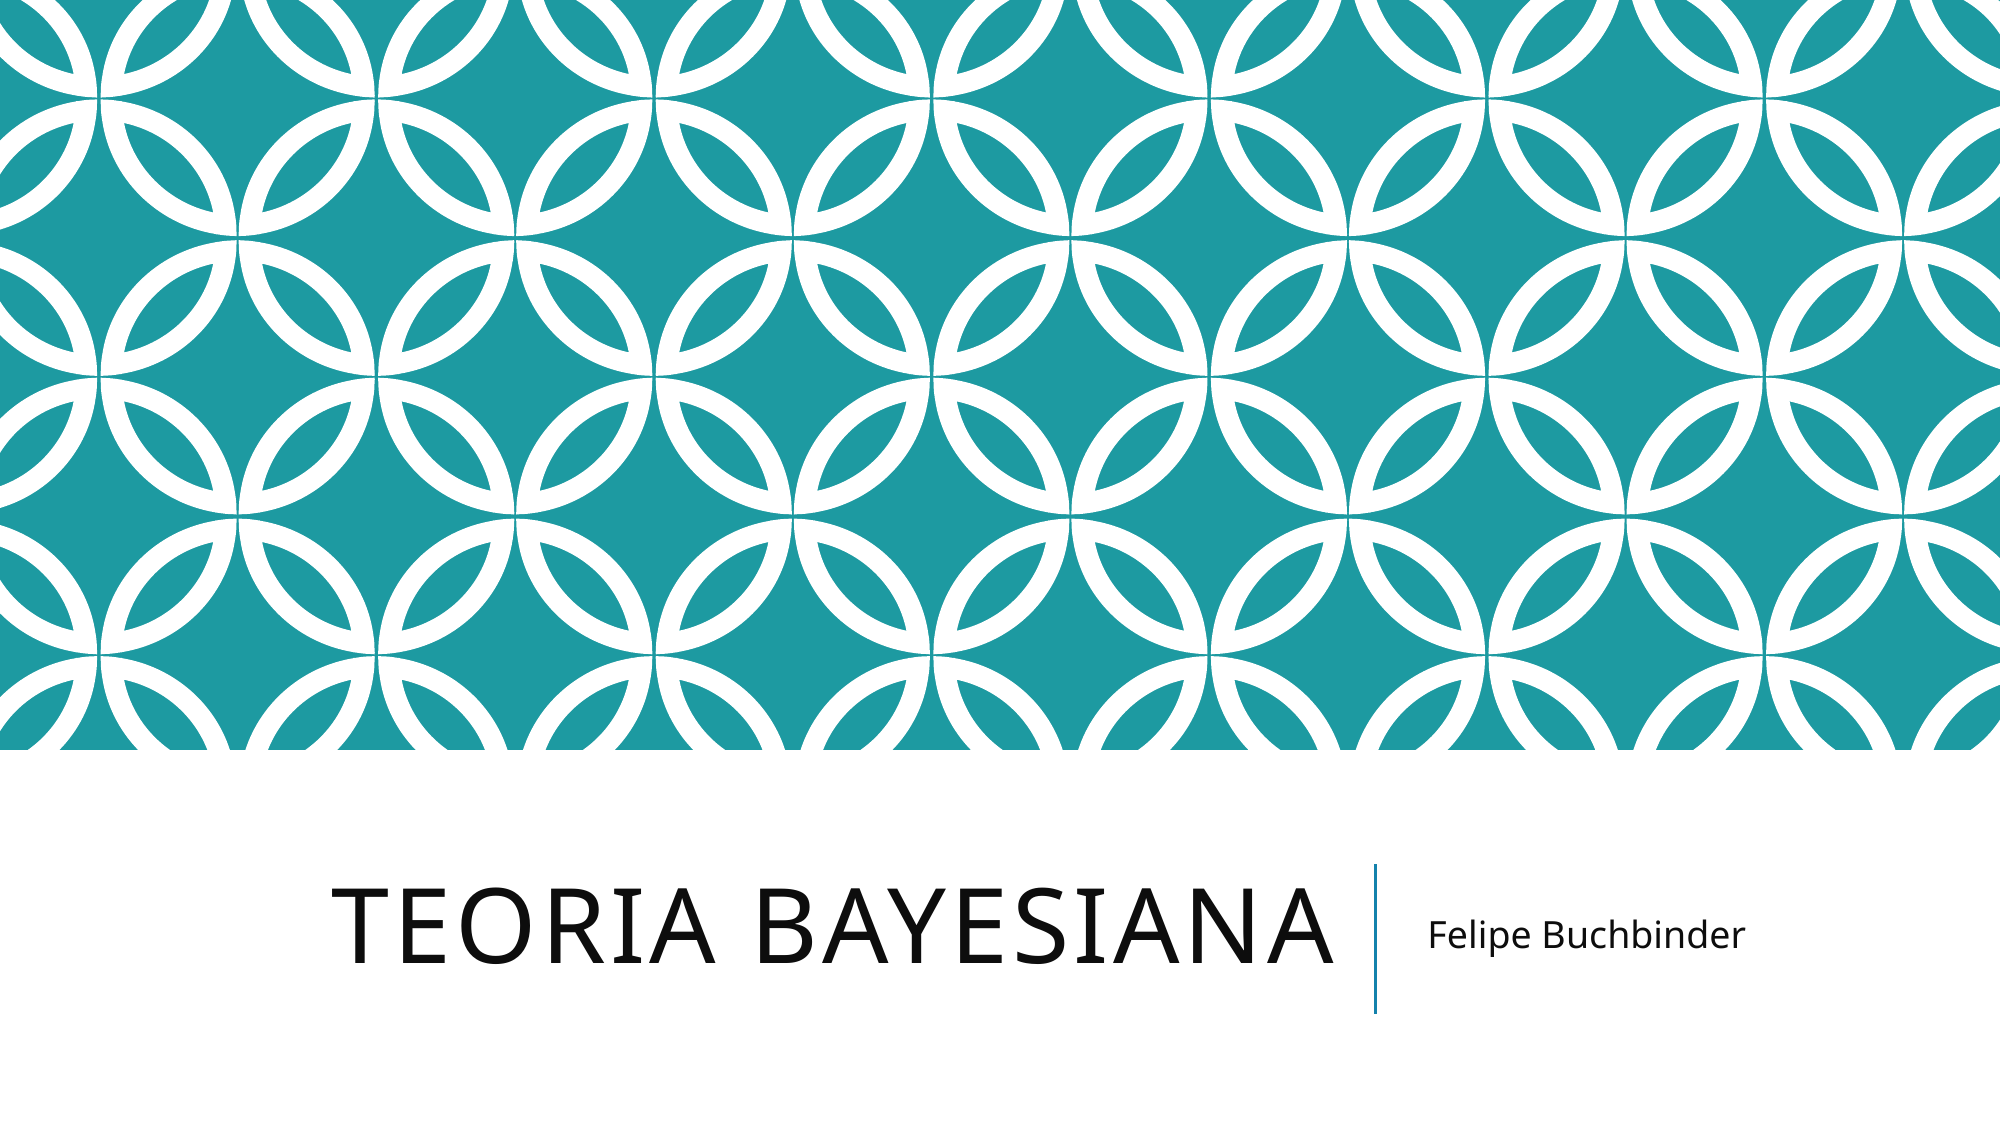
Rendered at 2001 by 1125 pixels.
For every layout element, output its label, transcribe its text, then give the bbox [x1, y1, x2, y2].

title Teoria Bayesiana [75, 813, 1350, 1054]
list Felipe Buchbinder [1412, 813, 1938, 1054]
